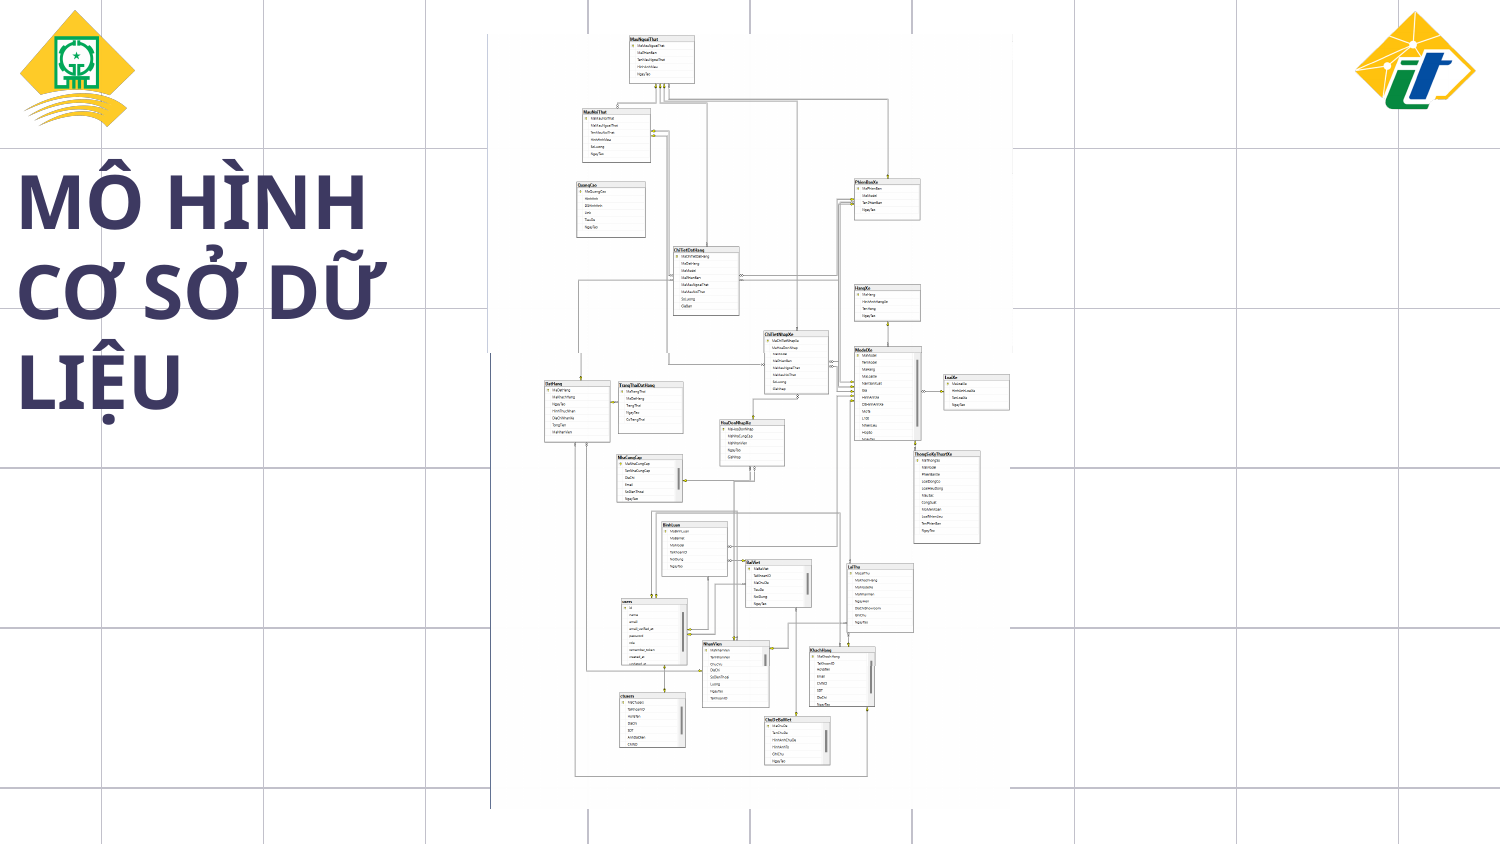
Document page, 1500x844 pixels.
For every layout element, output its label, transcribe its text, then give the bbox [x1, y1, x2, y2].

picture [1353, 0, 1480, 128]
picture [20, 10, 135, 128]
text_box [486, 34, 1013, 810]
title MÔ HÌNH CƠ SỞ DỮ LIỆU [15, 206, 432, 372]
